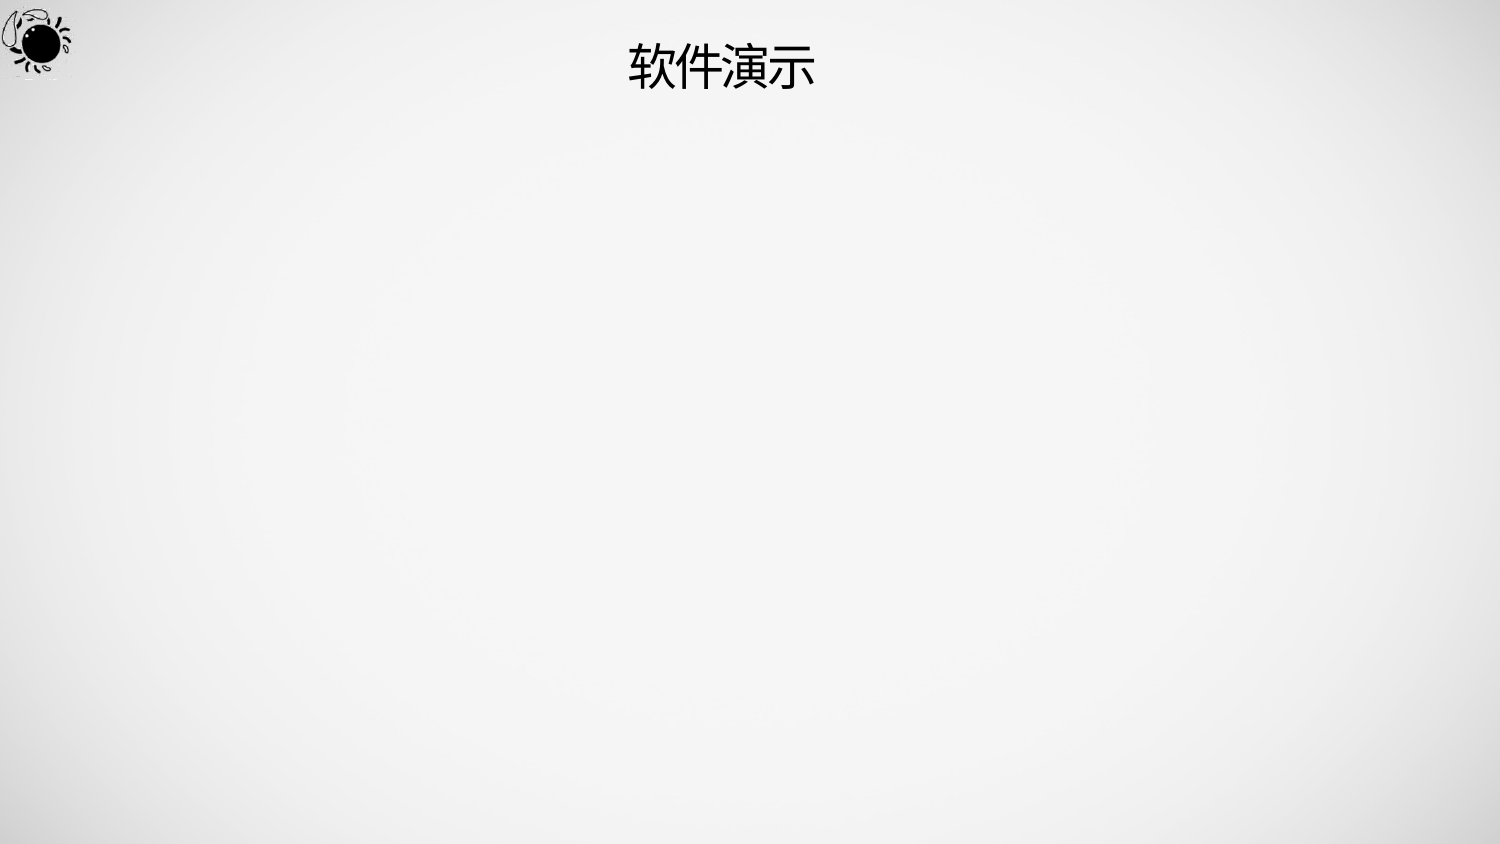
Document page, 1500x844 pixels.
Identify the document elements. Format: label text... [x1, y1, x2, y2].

picture [0, 0, 1500, 844]
text_box 软件演示 [0, 32, 1475, 100]
